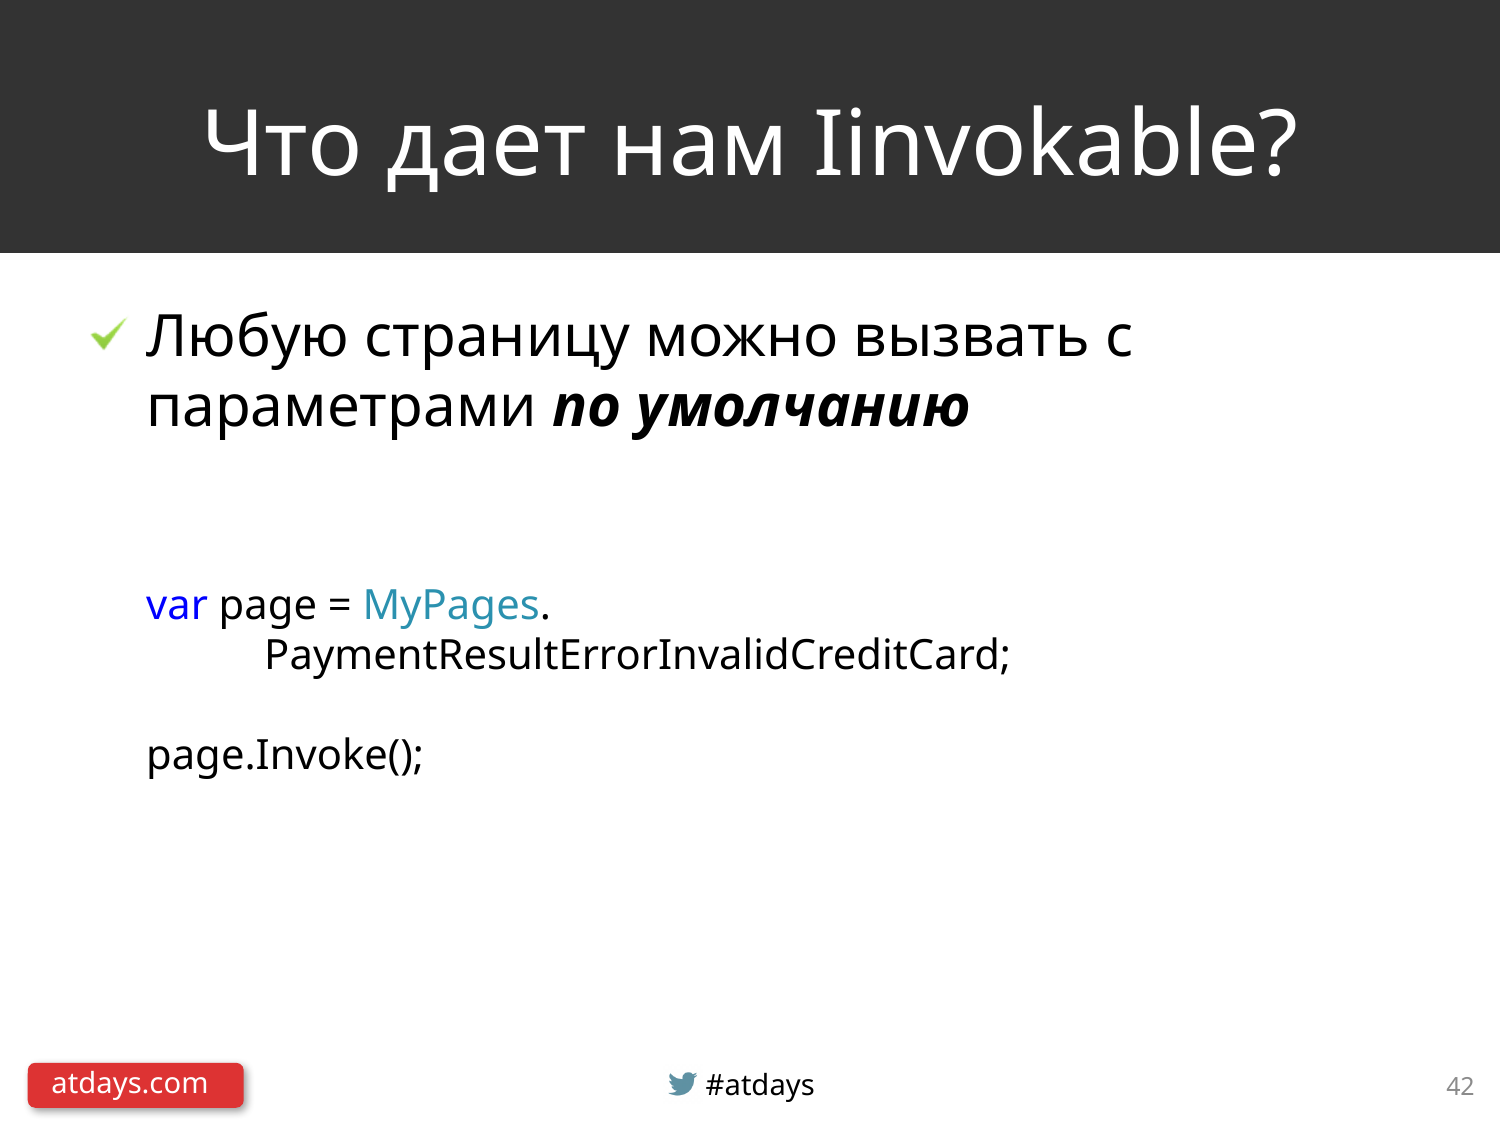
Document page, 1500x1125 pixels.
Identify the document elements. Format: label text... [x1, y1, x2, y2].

slide_number 42 [1139, 1057, 1490, 1118]
text_box Любую страницу можно вызвать с параметрами по умолчанию var page = MyPages. PaymentResultErrorInvalidCreditCard; page.Invoke(); [74, 290, 1425, 1034]
picture [89, 312, 131, 354]
picture [662, 1063, 703, 1104]
title Что дает нам Iinvokable? [75, 45, 1425, 233]
